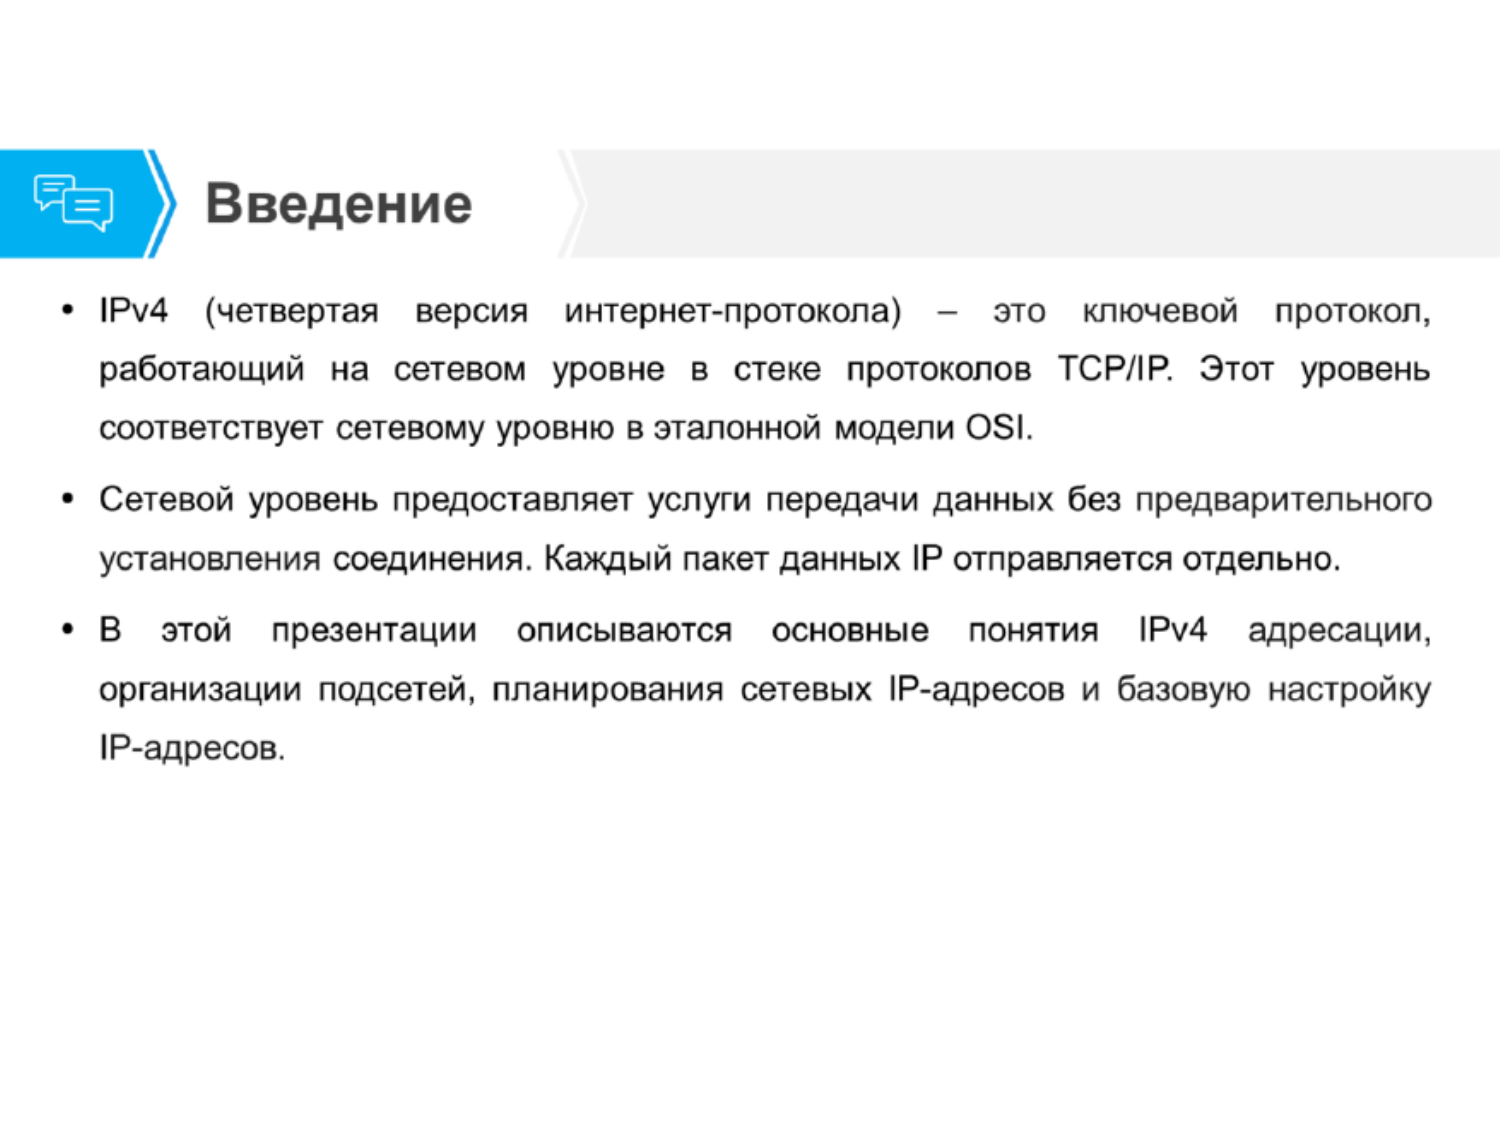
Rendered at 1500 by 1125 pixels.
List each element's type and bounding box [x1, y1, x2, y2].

list [0, 120, 1500, 858]
